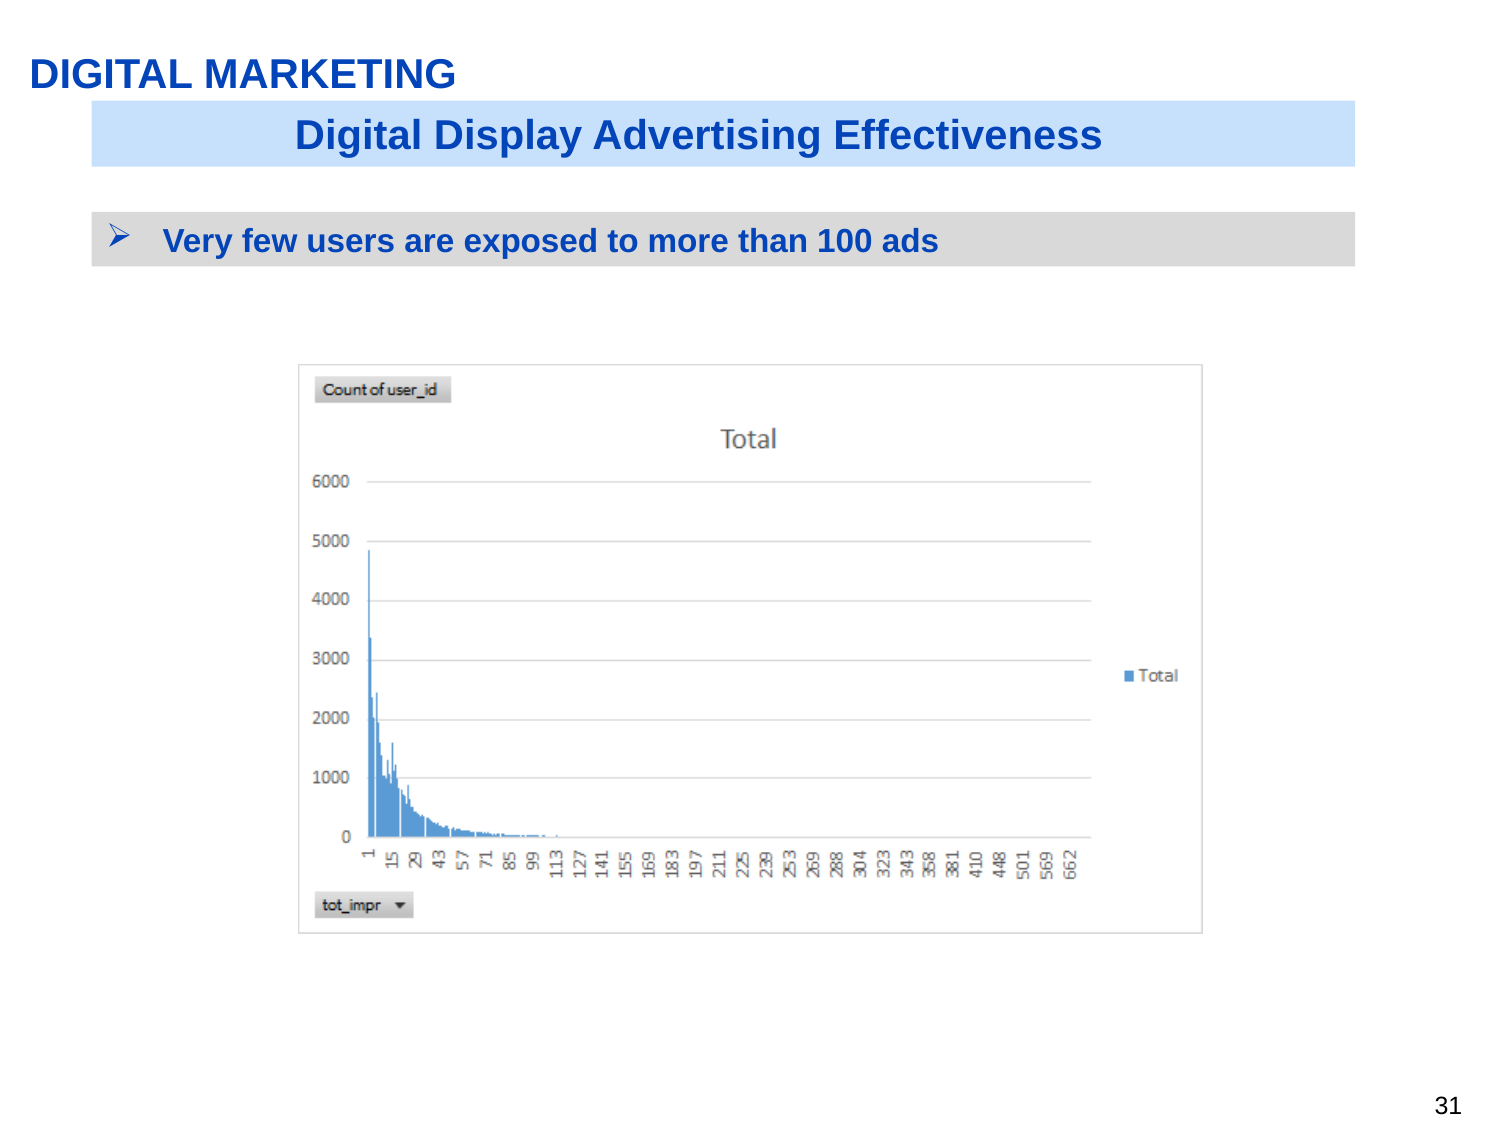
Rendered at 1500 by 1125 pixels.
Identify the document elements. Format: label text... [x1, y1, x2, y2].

picture [298, 364, 1203, 934]
text_box [91, 100, 1356, 167]
text_box Very few users are exposed to more than 100 ads [91, 211, 1356, 267]
text_box Digital Display Advertising Effectiveness [275, 100, 1123, 166]
slide_number 30 [1149, 1089, 1463, 1121]
title DIGITAL MARKETING [29, 46, 1472, 98]
